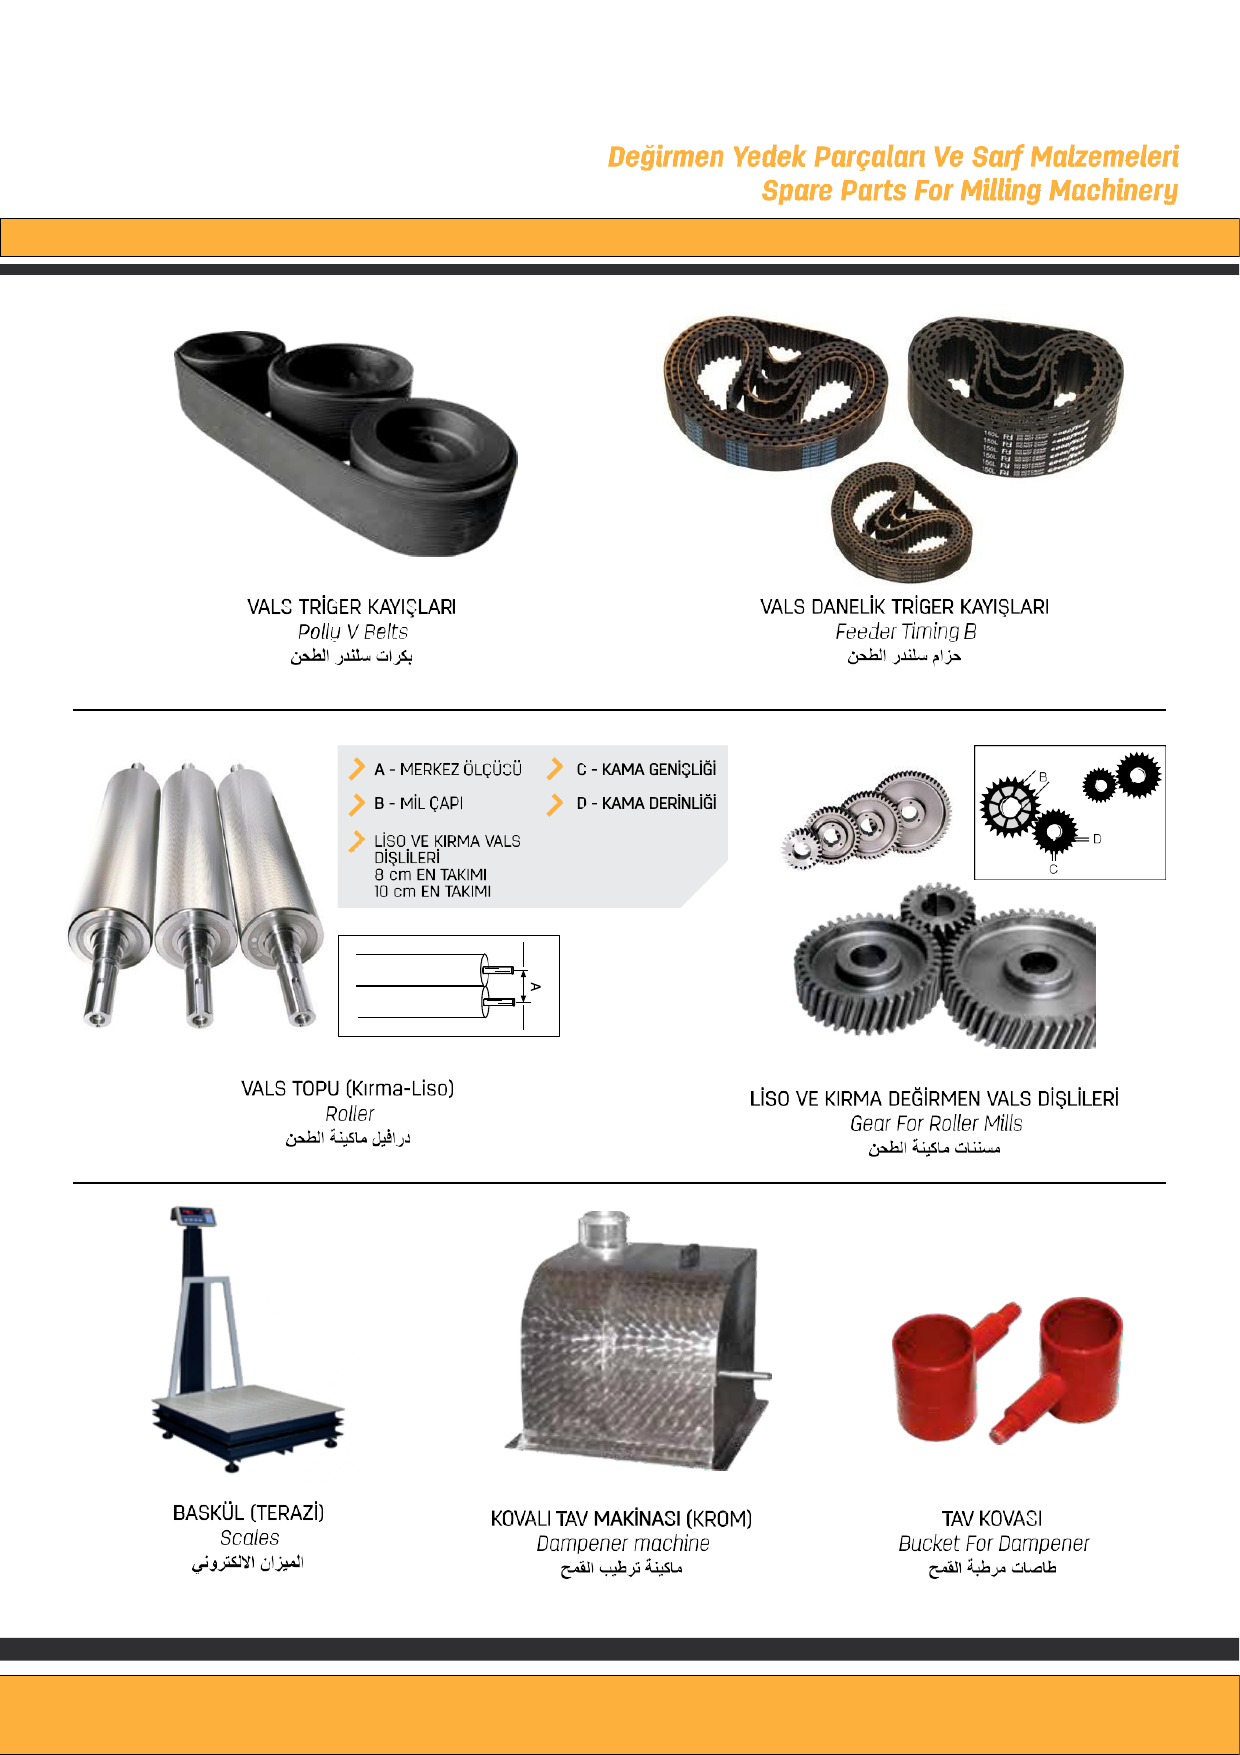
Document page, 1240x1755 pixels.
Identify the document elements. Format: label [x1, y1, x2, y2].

text_box [337, 934, 561, 1038]
picture [191, 1554, 303, 1574]
text_box [537, 1509, 751, 1579]
text_box [247, 595, 456, 665]
picture [760, 595, 1049, 618]
picture [65, 759, 327, 1030]
text_box [0, 1674, 1240, 1755]
text_box [835, 622, 976, 668]
text_box [751, 1086, 1118, 1131]
picture [793, 882, 1096, 1049]
picture [504, 1211, 772, 1471]
text_box [0, 1637, 1240, 1661]
picture [779, 766, 953, 872]
picture [173, 1501, 323, 1546]
picture [656, 307, 1124, 586]
picture [608, 144, 1179, 172]
picture [762, 178, 1179, 205]
picture [868, 1138, 1001, 1157]
text_box [899, 1534, 1090, 1579]
picture [241, 1079, 454, 1122]
text_box [0, 217, 1240, 276]
text_box [491, 1510, 535, 1527]
picture [174, 330, 518, 558]
text_box [942, 1510, 1041, 1526]
picture [151, 1205, 354, 1482]
text_box [337, 745, 729, 909]
picture [892, 1296, 1123, 1445]
picture [973, 745, 1167, 880]
picture [286, 1128, 410, 1147]
